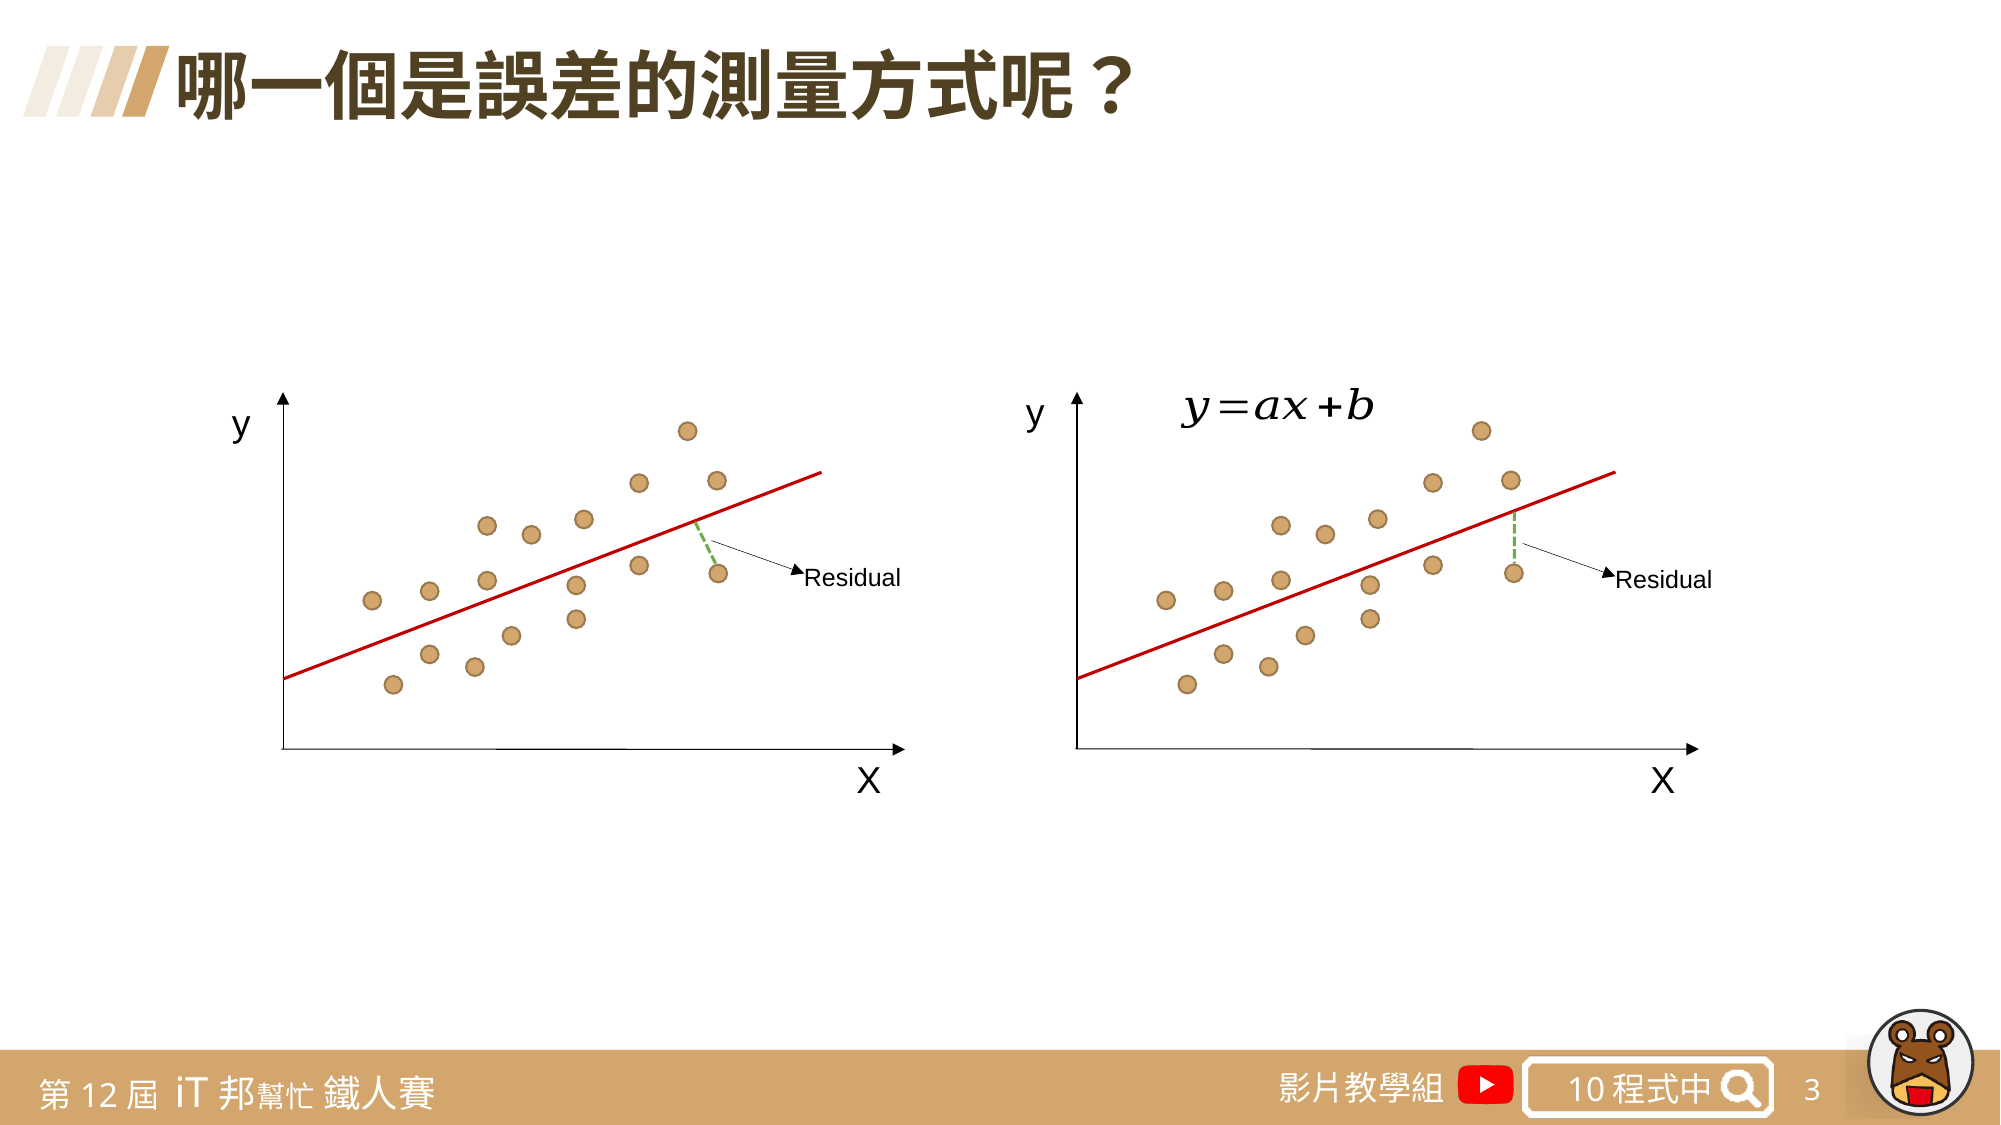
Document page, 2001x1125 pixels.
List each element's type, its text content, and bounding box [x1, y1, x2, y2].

text_box [383, 680, 404, 695]
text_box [694, 521, 716, 564]
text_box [1522, 543, 1616, 577]
text_box [677, 421, 698, 442]
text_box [283, 472, 822, 680]
text_box [1471, 421, 1492, 441]
text_box y [216, 391, 266, 452]
text_box X [1635, 750, 1691, 809]
text_box Residual [822, 553, 917, 599]
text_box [711, 540, 805, 574]
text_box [1076, 471, 1616, 679]
list 哪一個是誤差的測量方式呢？ [159, 41, 1957, 138]
text_box [1177, 679, 1198, 695]
text_box y [1010, 380, 1060, 441]
text_box Residual [1616, 556, 1728, 602]
picture [1410, 962, 1774, 1125]
picture [1871, 1012, 1971, 1112]
text_box X [841, 750, 897, 809]
